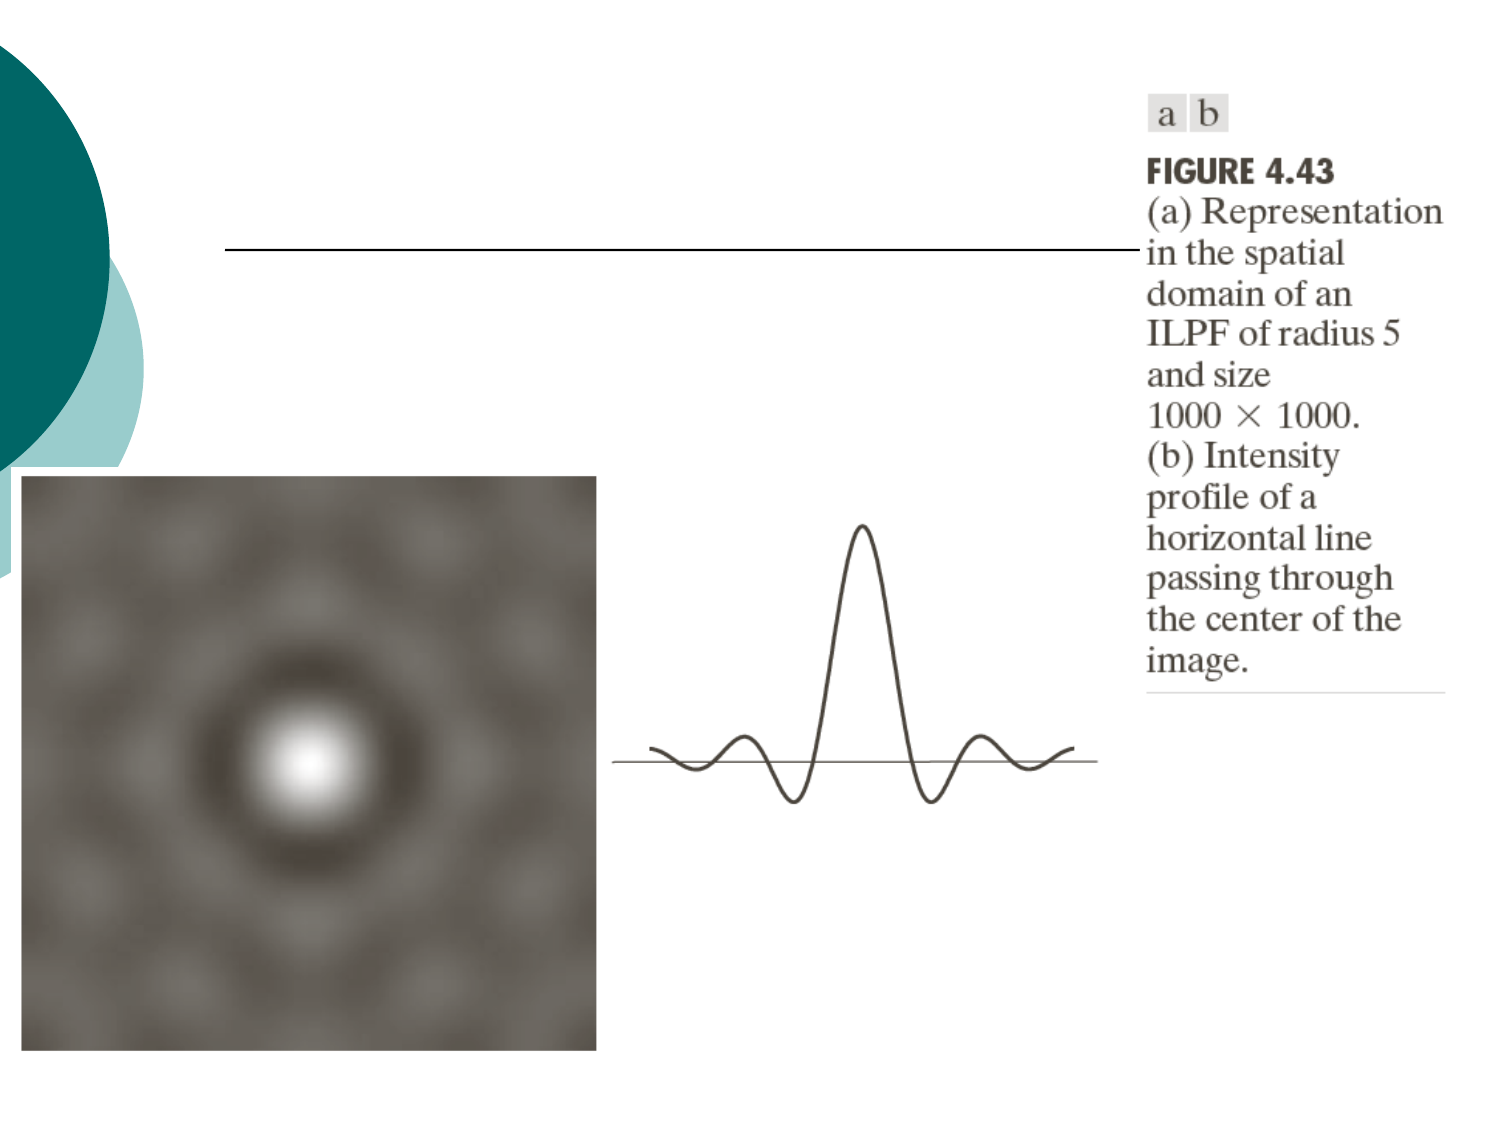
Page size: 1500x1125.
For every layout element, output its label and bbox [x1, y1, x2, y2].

picture [11, 467, 1105, 1055]
picture [1139, 88, 1456, 705]
